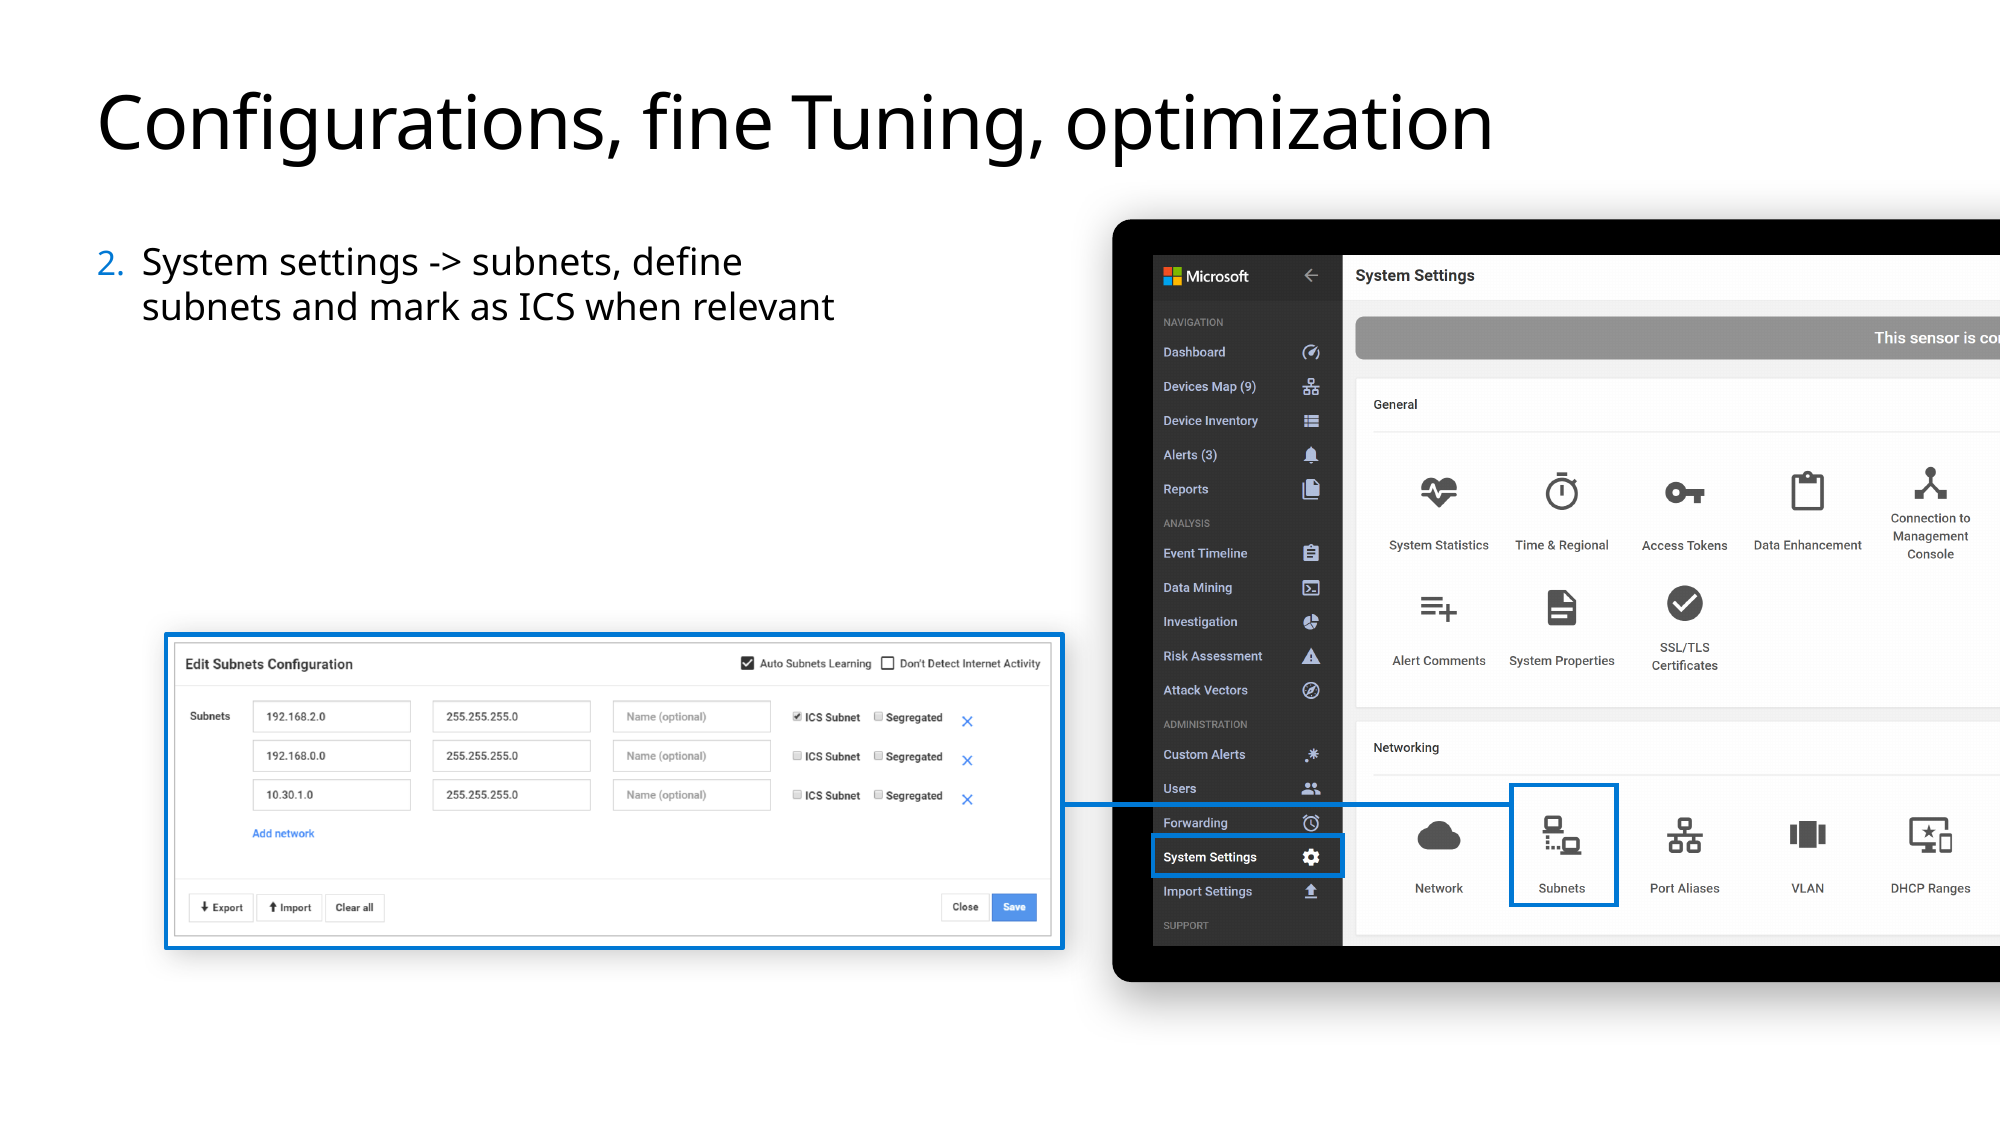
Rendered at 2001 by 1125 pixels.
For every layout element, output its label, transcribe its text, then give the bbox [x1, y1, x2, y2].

picture [168, 636, 1061, 946]
text_box [1111, 218, 2000, 802]
text_box System settings -> subnets, define subnets and mark as ICS when relevant [96, 237, 862, 328]
title Configurations, fine Tuning, optimization [96, 75, 1904, 166]
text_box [1152, 255, 2000, 946]
text_box [1111, 807, 2000, 983]
